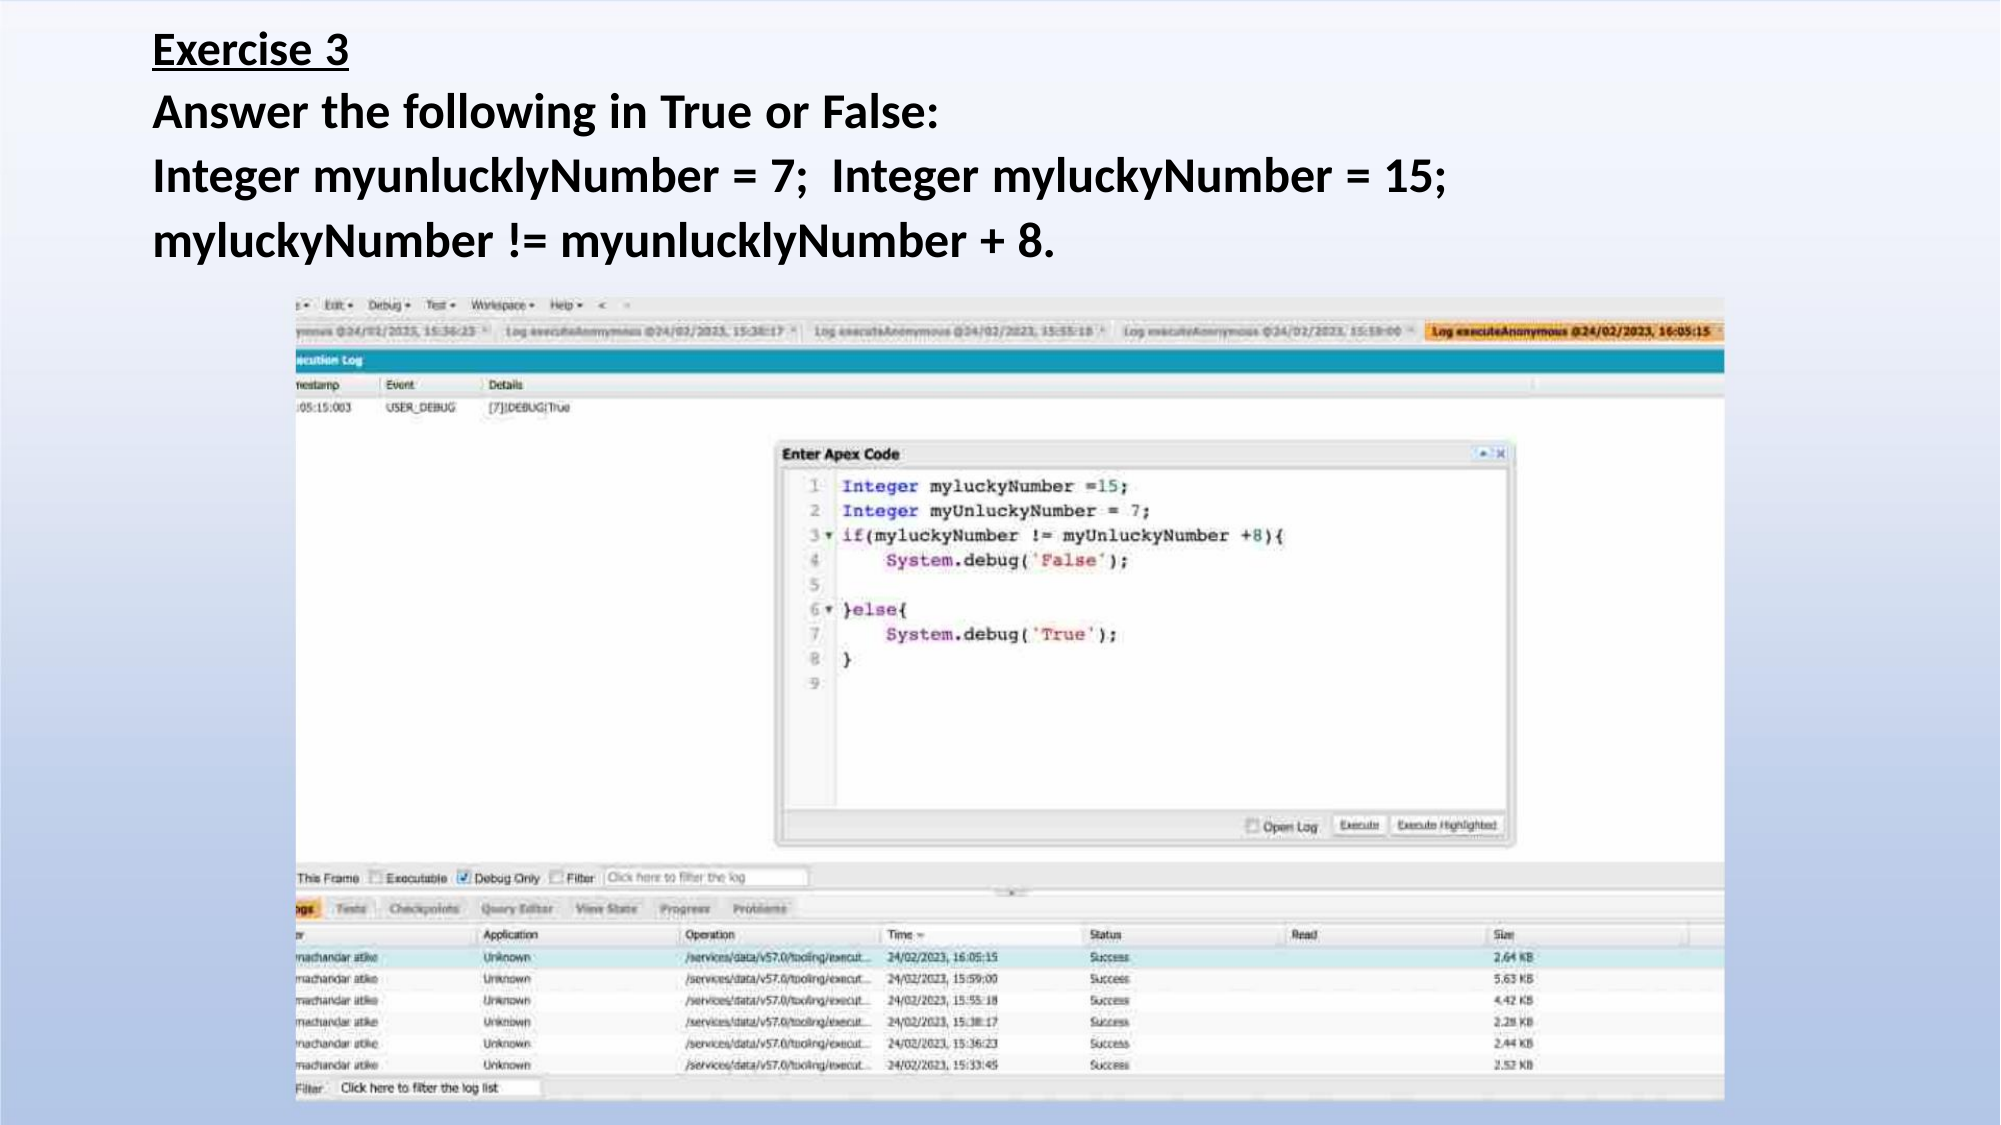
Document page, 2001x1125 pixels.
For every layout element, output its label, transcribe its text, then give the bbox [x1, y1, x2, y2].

text_box [0, 0, 2000, 1125]
text_box Answer the following in True or False: Integer myunlucklyNumber = 7; Integer myluckyNumber = 15; myluckyNumber != myunlucklyNumber + 8. [152, 88, 1469, 268]
text_box Exercise 3 [152, 26, 374, 75]
